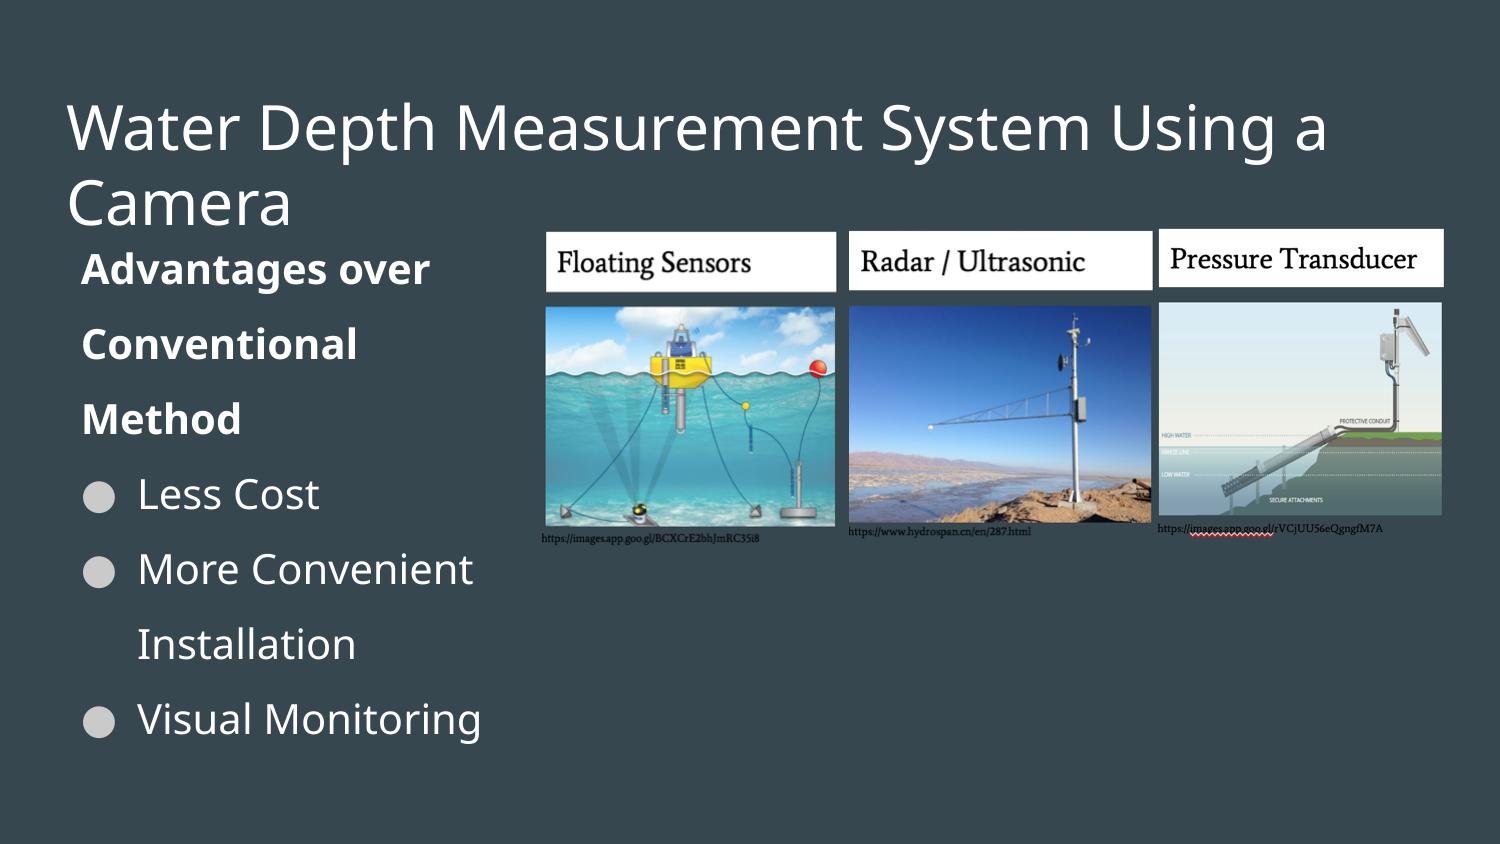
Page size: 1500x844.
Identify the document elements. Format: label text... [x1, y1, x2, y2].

title Water Depth Measurement System Using a Camera [51, 72, 1449, 167]
picture [542, 216, 1454, 552]
list Advantages over Conventional Method Less Cost More Convenient Installation Visual Monitoring [47, 202, 545, 704]
